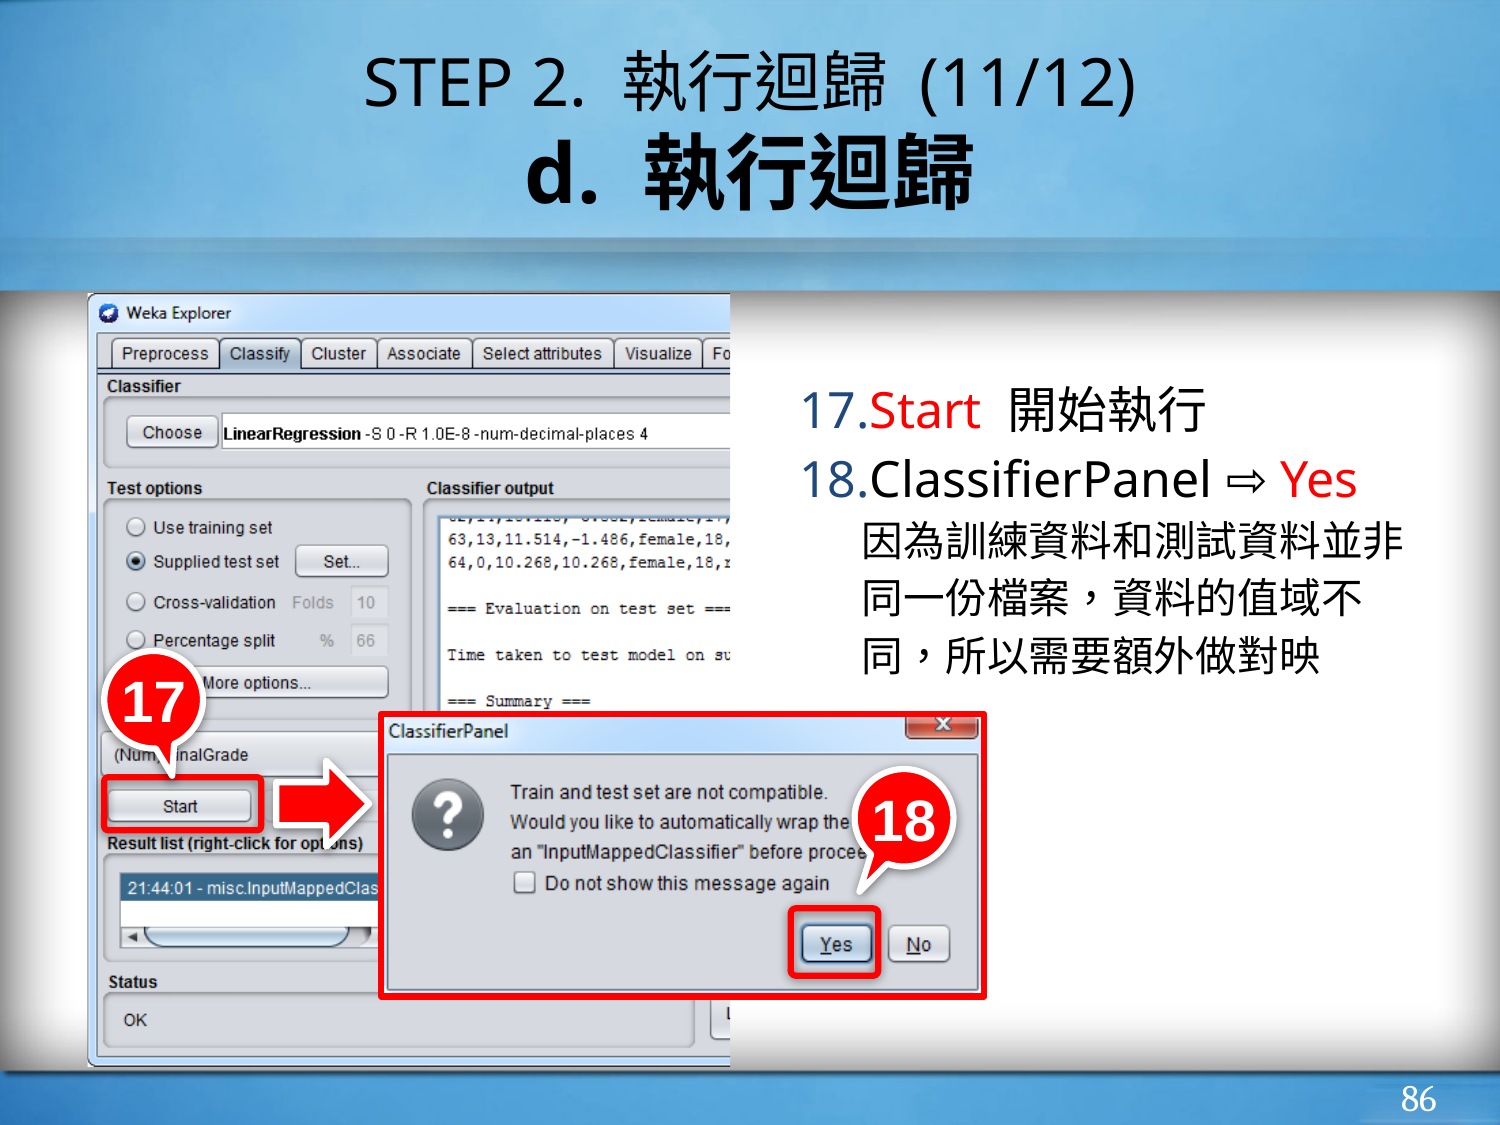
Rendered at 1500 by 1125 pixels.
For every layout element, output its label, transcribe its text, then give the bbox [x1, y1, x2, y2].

picture [0, 0, 1500, 1125]
list Start 開始執行 ClassifierPanel ⇨ Yes 因為訓練資料和測試資料並非同一份檔案，資料的值域不同，所以需要額外做對映 [771, 354, 1432, 1067]
title STEP 2. 執行迴歸 (11/12) d. 執行迴歸 [78, 27, 1422, 232]
slide_number ‹#› [1350, 1074, 1488, 1118]
